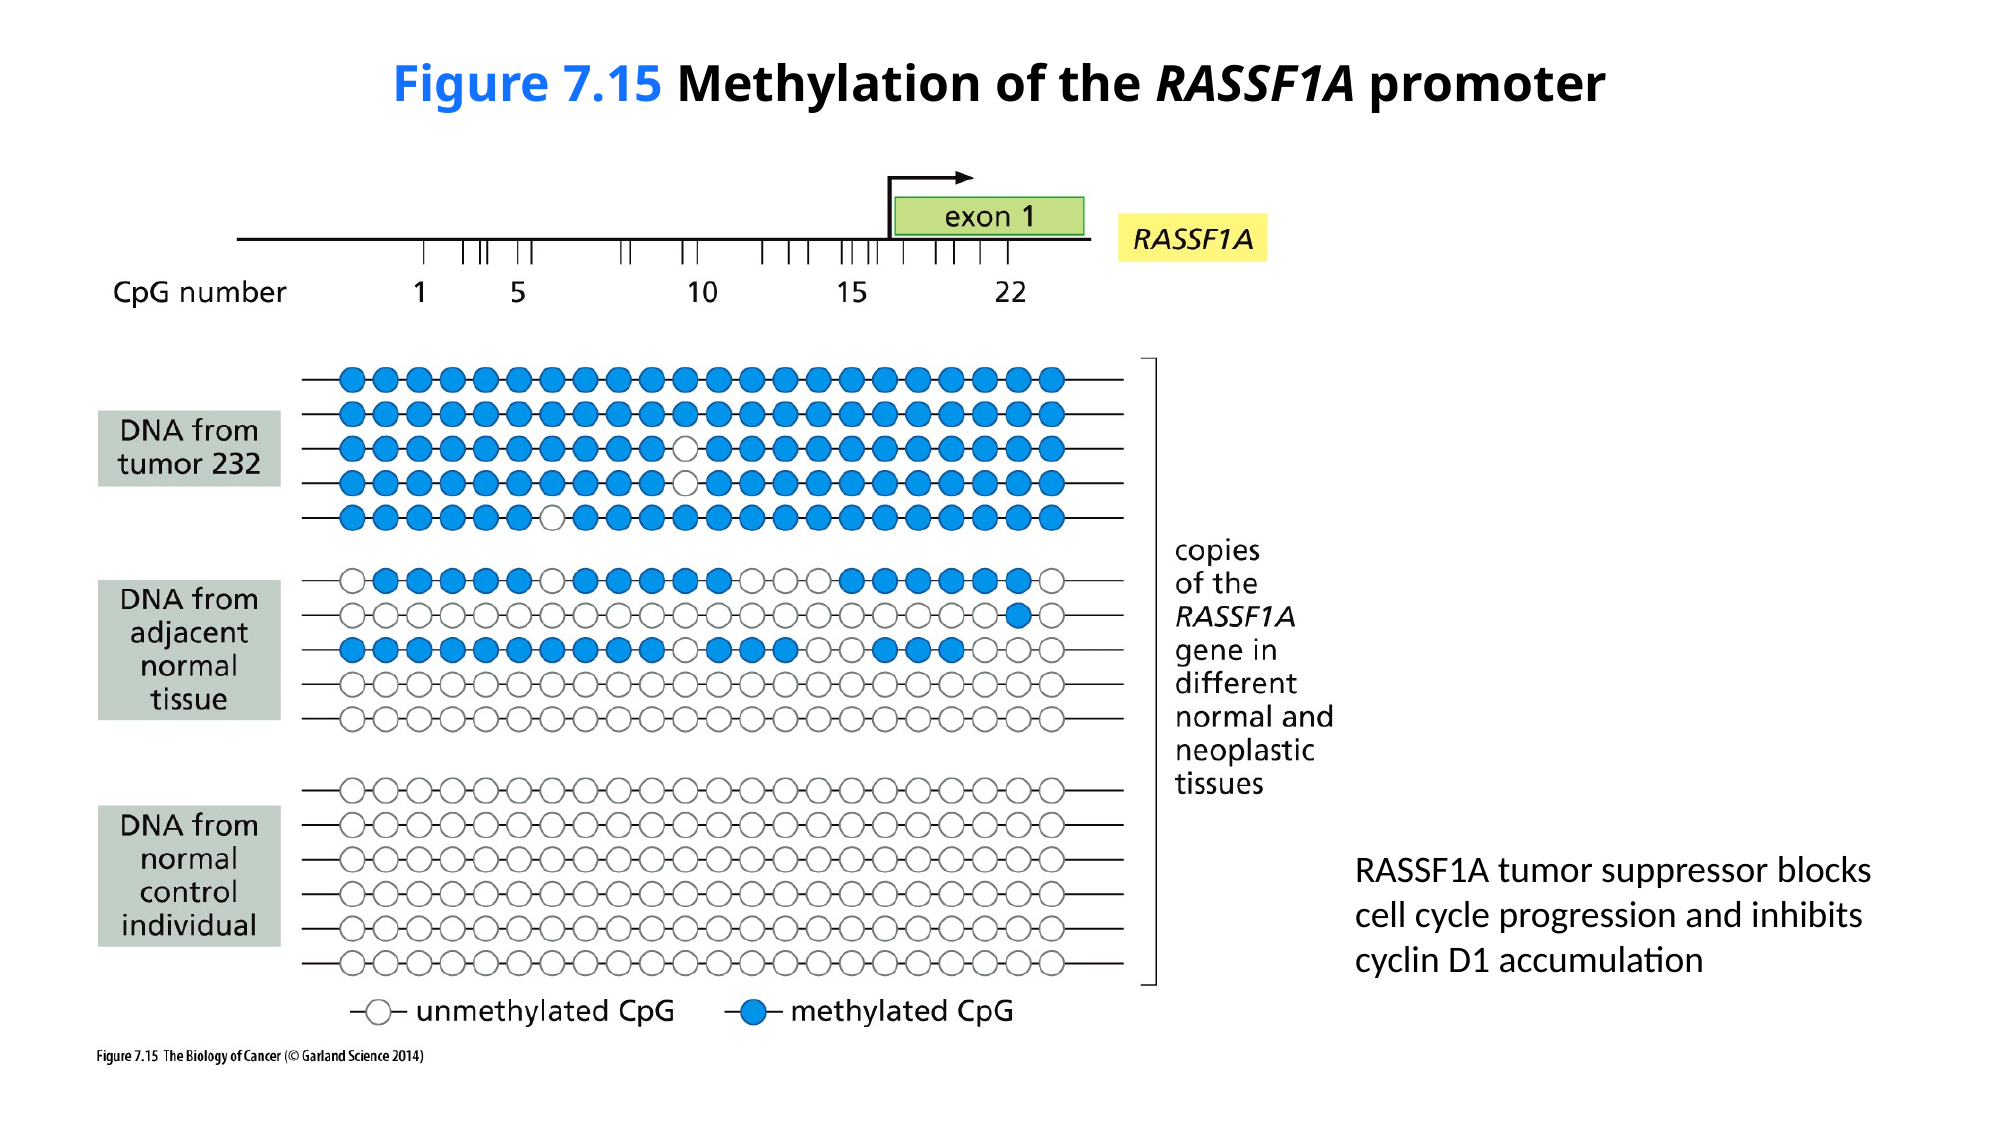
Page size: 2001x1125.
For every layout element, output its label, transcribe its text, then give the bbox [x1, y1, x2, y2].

picture [89, 162, 1341, 1068]
text_box Figure 7.15 Methylation of the RASSF1A promoter [377, 44, 1693, 119]
text_box RASSF1A tumor suppressor blocks cell cycle progression and inhibits cyclin D1 accumulation [1341, 837, 1892, 987]
